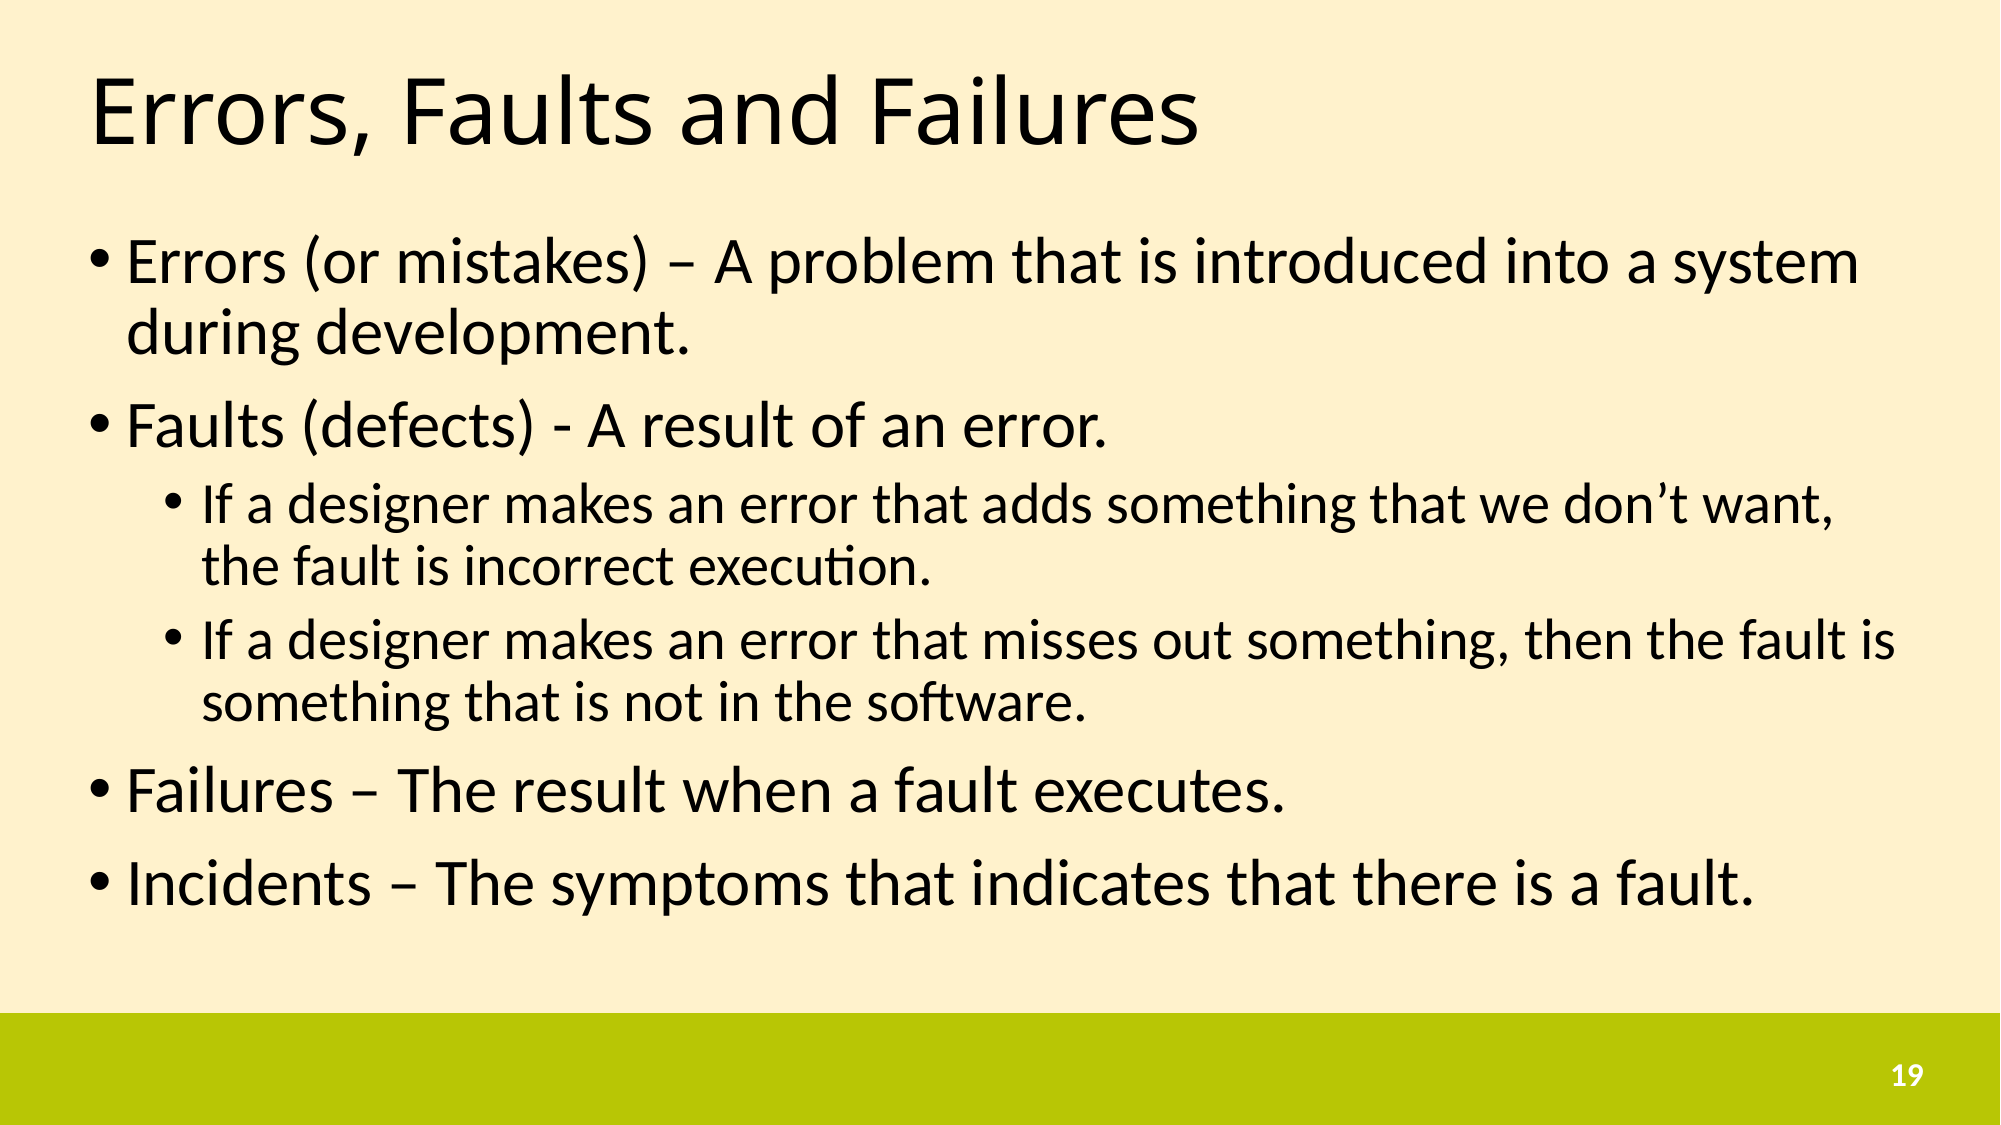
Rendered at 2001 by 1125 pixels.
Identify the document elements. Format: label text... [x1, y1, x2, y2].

title Errors, Faults and Failures [73, 40, 1939, 190]
list Errors (or mistakes) – A problem that is introduced into a system during development. Faults (defects) - A result of an error. If a designer makes an error that adds something that we don’t want, the fault is incorrect execution. If a designer makes an error that misses out something, then the fault is something that is not in the software. Failures – The result when a fault executes. Incidents – The symptoms that indicates that there is a fault. [73, 217, 1939, 994]
slide_number 19 [1412, 1042, 1939, 1103]
